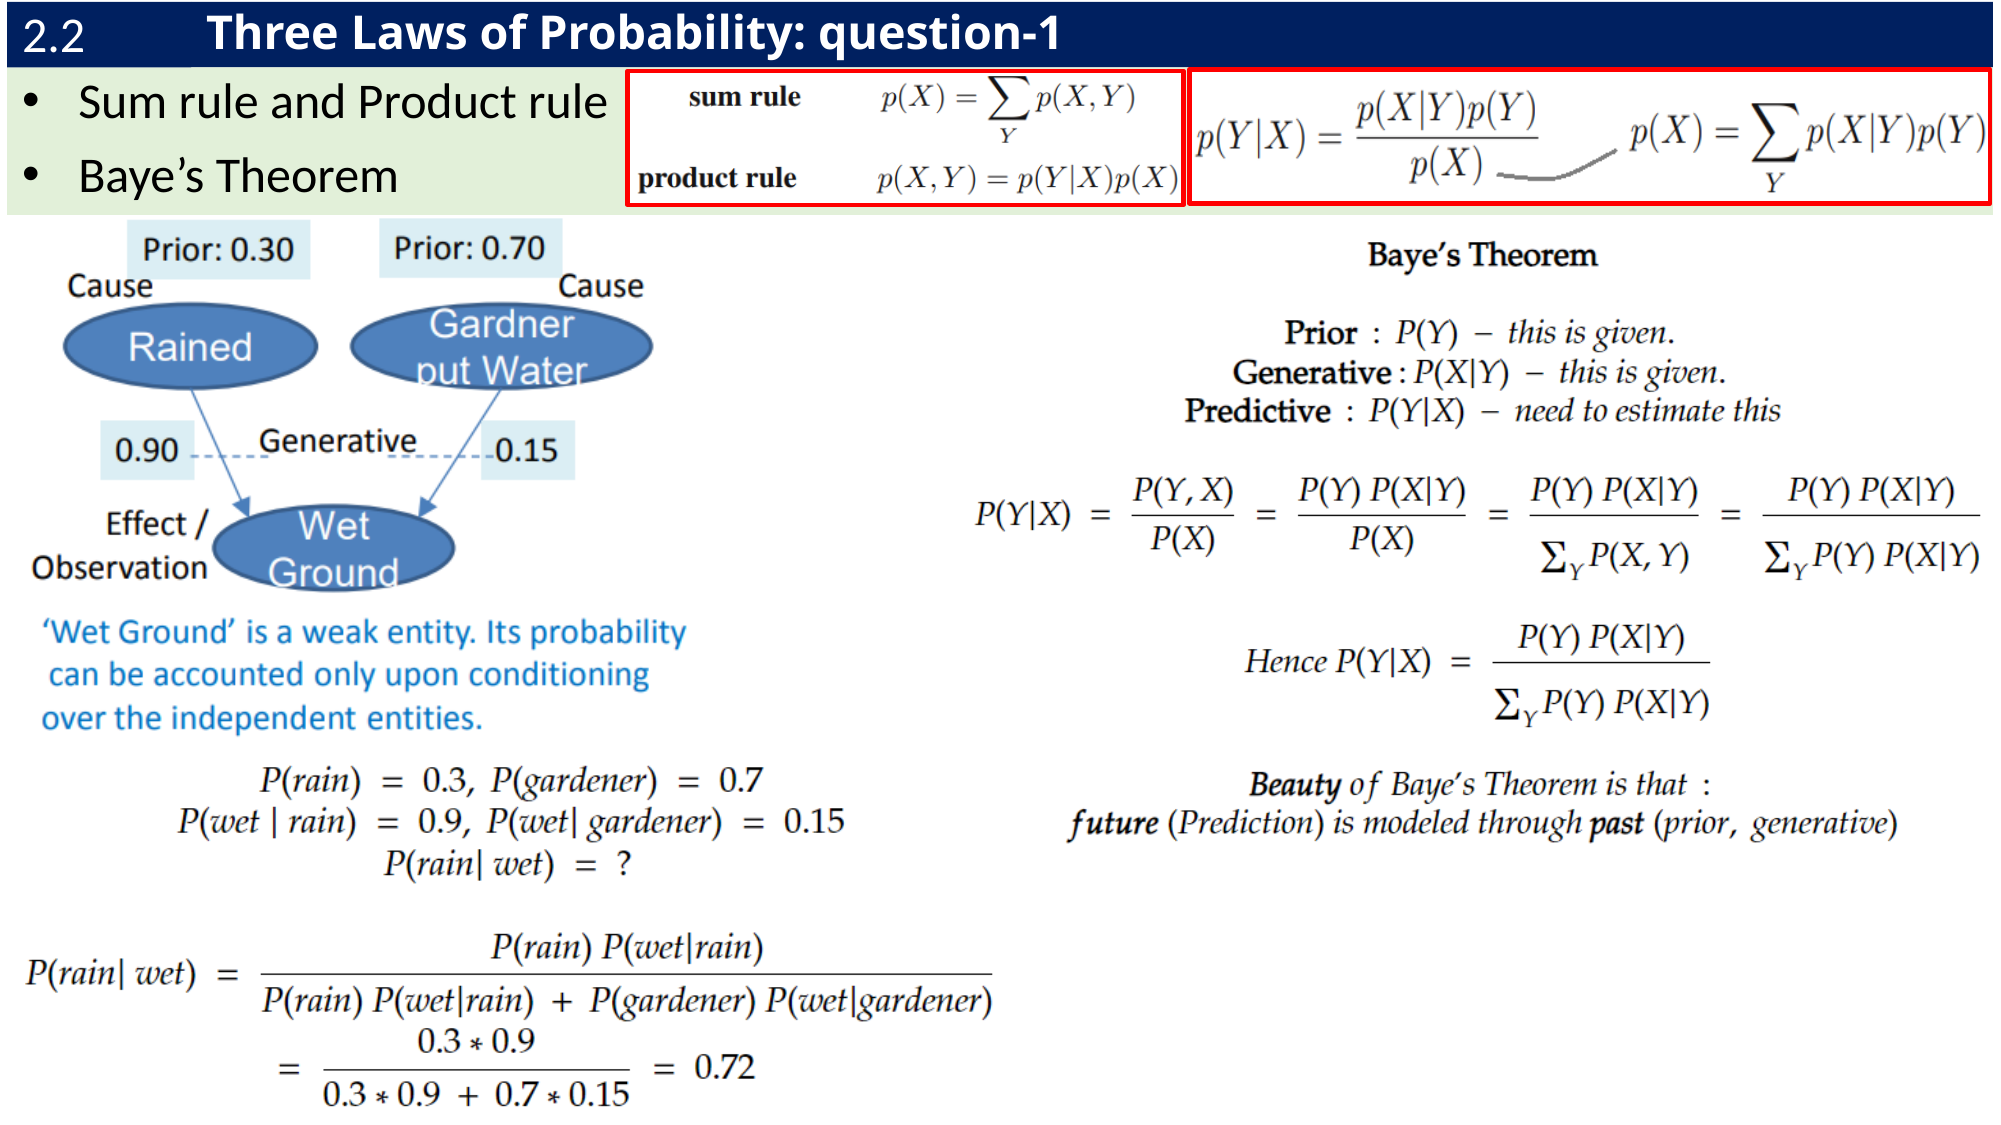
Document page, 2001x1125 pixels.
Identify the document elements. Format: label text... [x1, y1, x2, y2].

picture [1191, 71, 1988, 201]
list Sum rule and Product rule Baye’s Theorem [7, 67, 1993, 215]
picture [24, 73, 1182, 745]
list 2.2 [7, 1, 192, 68]
picture [9, 226, 1988, 1124]
title Three Laws of Probability: question-1 [192, 1, 1993, 67]
